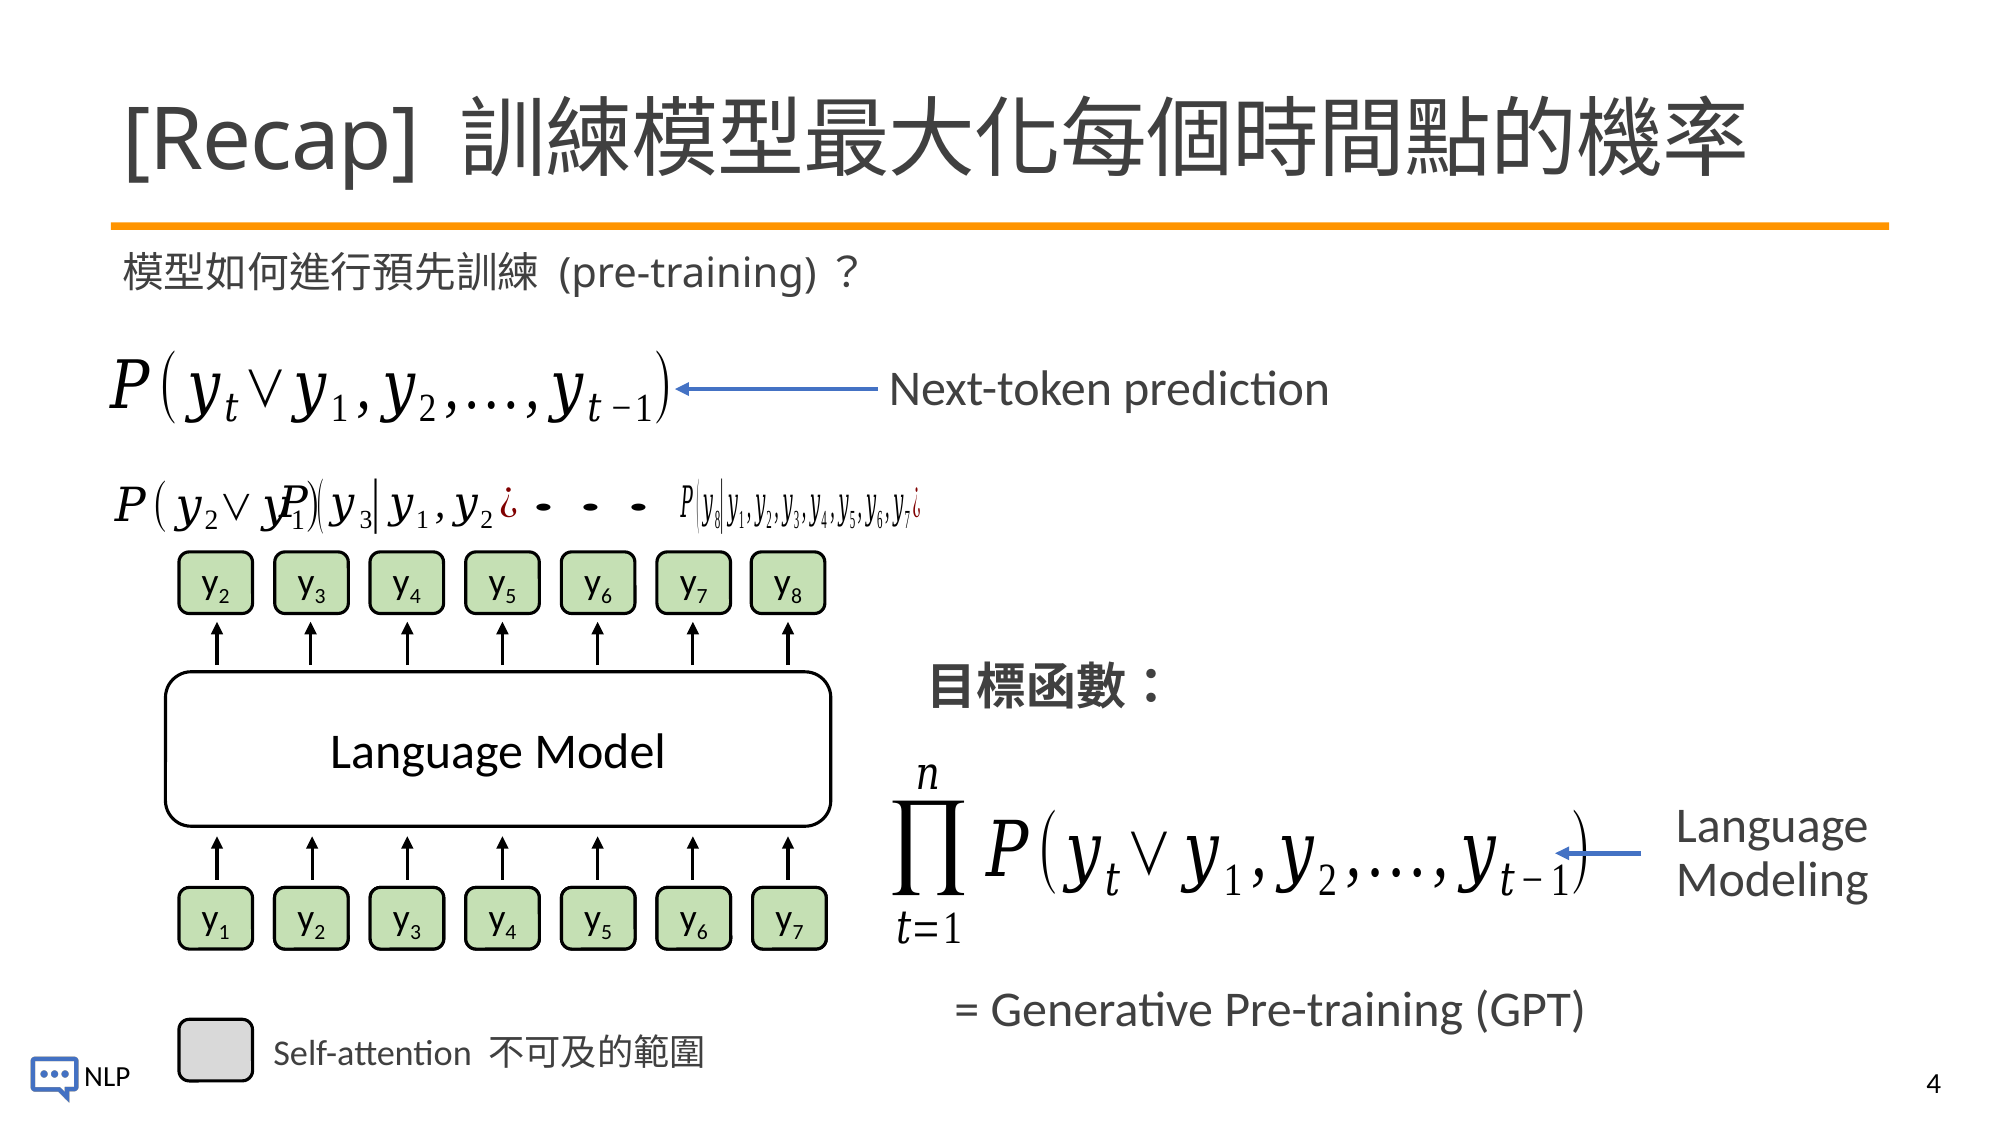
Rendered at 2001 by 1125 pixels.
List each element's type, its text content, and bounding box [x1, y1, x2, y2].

text_box y2 [177, 550, 254, 615]
text_box y5 [464, 550, 541, 615]
text_box Next-token prediction [877, 346, 1409, 432]
picture [23, 1047, 86, 1110]
text_box Self-attention 不可及的範圍 [273, 1026, 886, 1082]
text_box [177, 1017, 254, 1083]
text_box y4 [464, 886, 541, 951]
text_box y1 [177, 886, 254, 951]
text_box y5 [560, 886, 637, 951]
text_box 目標函數： [919, 618, 1183, 759]
text_box y3 [273, 550, 350, 615]
text_box y3 [368, 886, 446, 951]
slide_number 4 [1740, 1052, 1957, 1113]
text_box y6 [560, 550, 637, 615]
title [Recap] 訓練模型最大化每個時間點的機率 [107, 58, 1899, 228]
list 模型如何進行預先訓練 (pre-training)？ [107, 244, 1899, 331]
text_box y7 [655, 550, 732, 615]
text_box y6 [655, 886, 732, 951]
text_box y4 [368, 550, 445, 615]
text_box y8 [749, 550, 827, 615]
text_box y2 [273, 886, 350, 951]
text_box y7 [751, 886, 828, 951]
text_box Language Modeling [1641, 783, 1904, 923]
text_box = Generative Pre-training (GPT) [916, 941, 1625, 1081]
text_box Language Model [164, 670, 833, 828]
